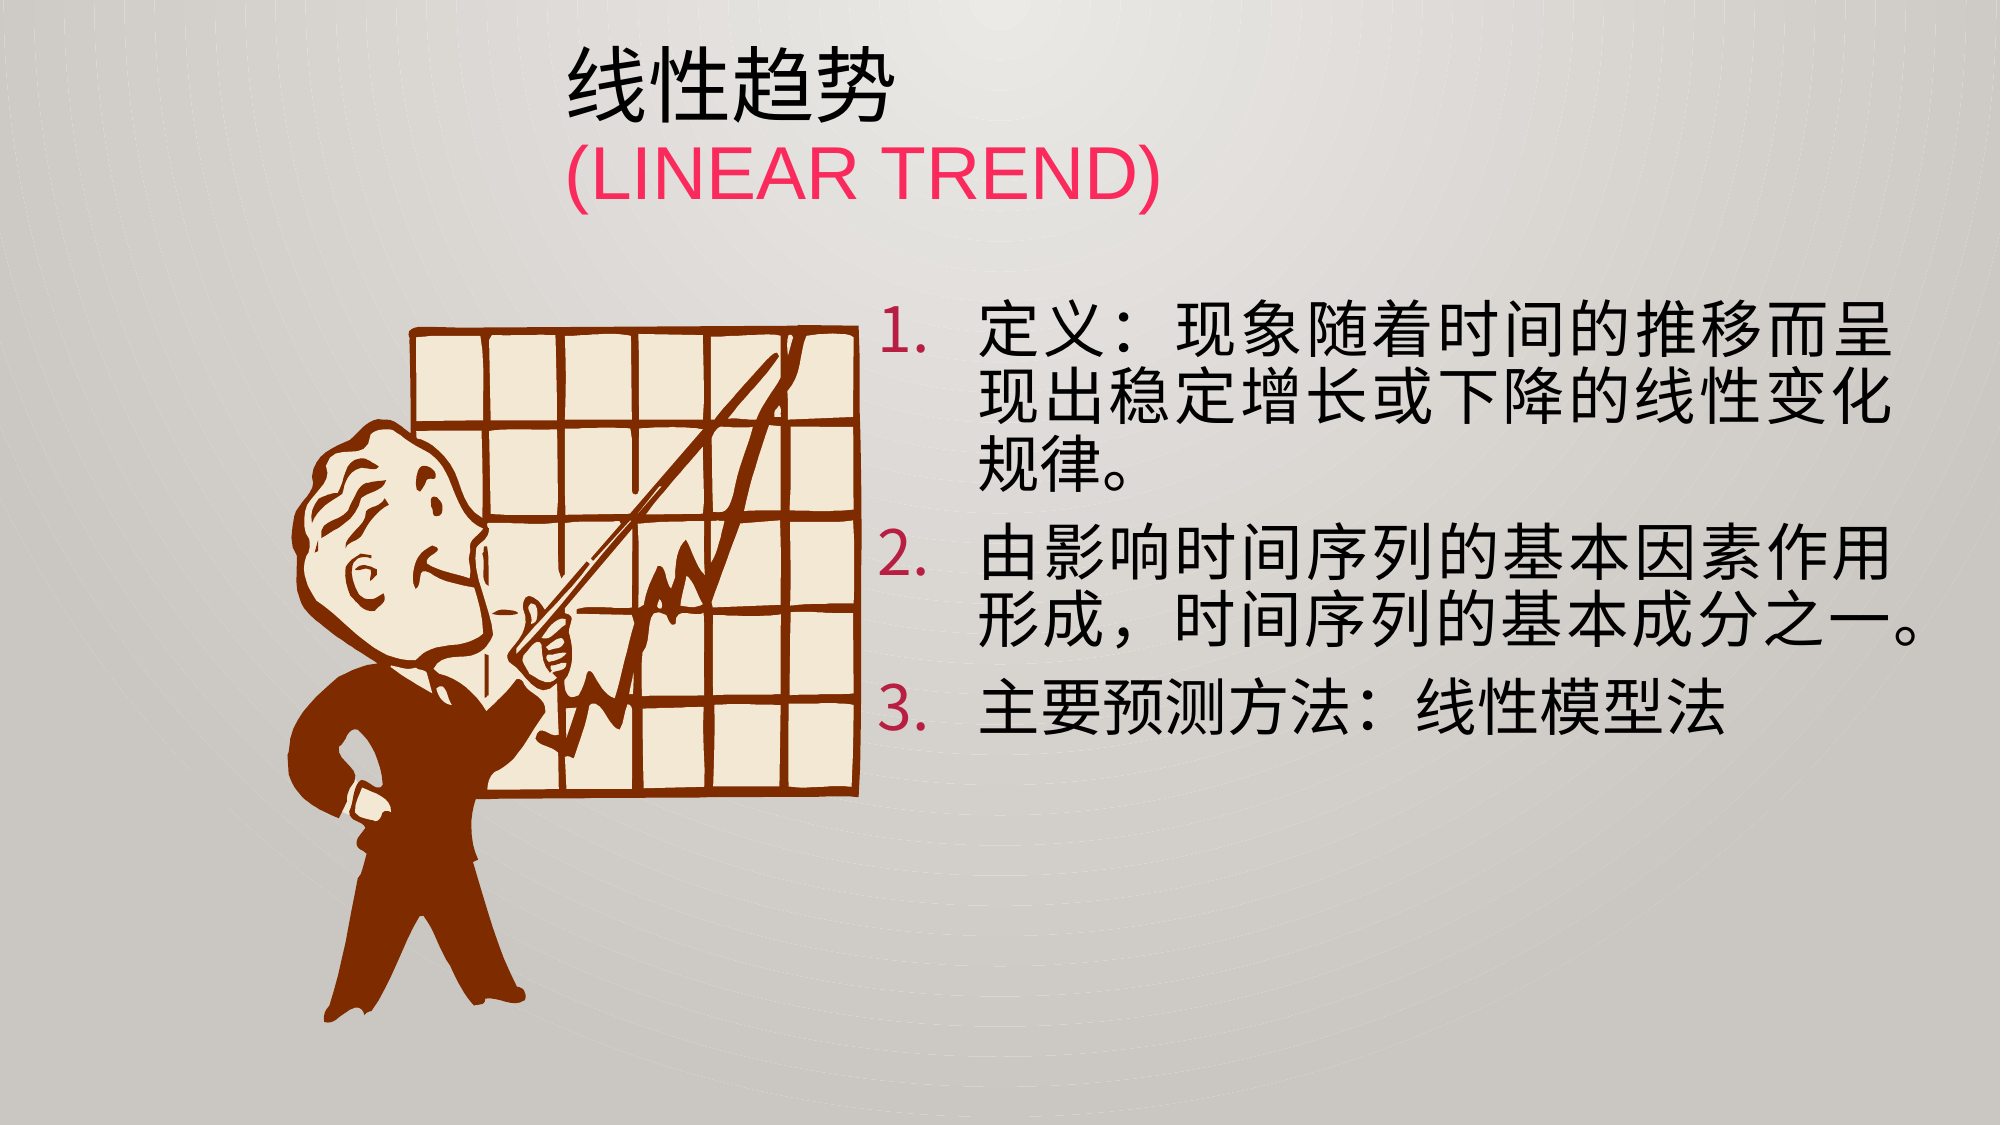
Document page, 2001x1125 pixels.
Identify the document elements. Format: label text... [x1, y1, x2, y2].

title 线性趋势 (linear trend) [549, 37, 1700, 225]
picture [287, 324, 863, 1025]
list 定义：现象随着时间的推移而呈现出稳定增长或下降的线性变化规律。 由影响时间序列的基本因素作用形成，时间序列的基本成分之一。 主要预测方法：线性模型法 [862, 290, 1910, 991]
